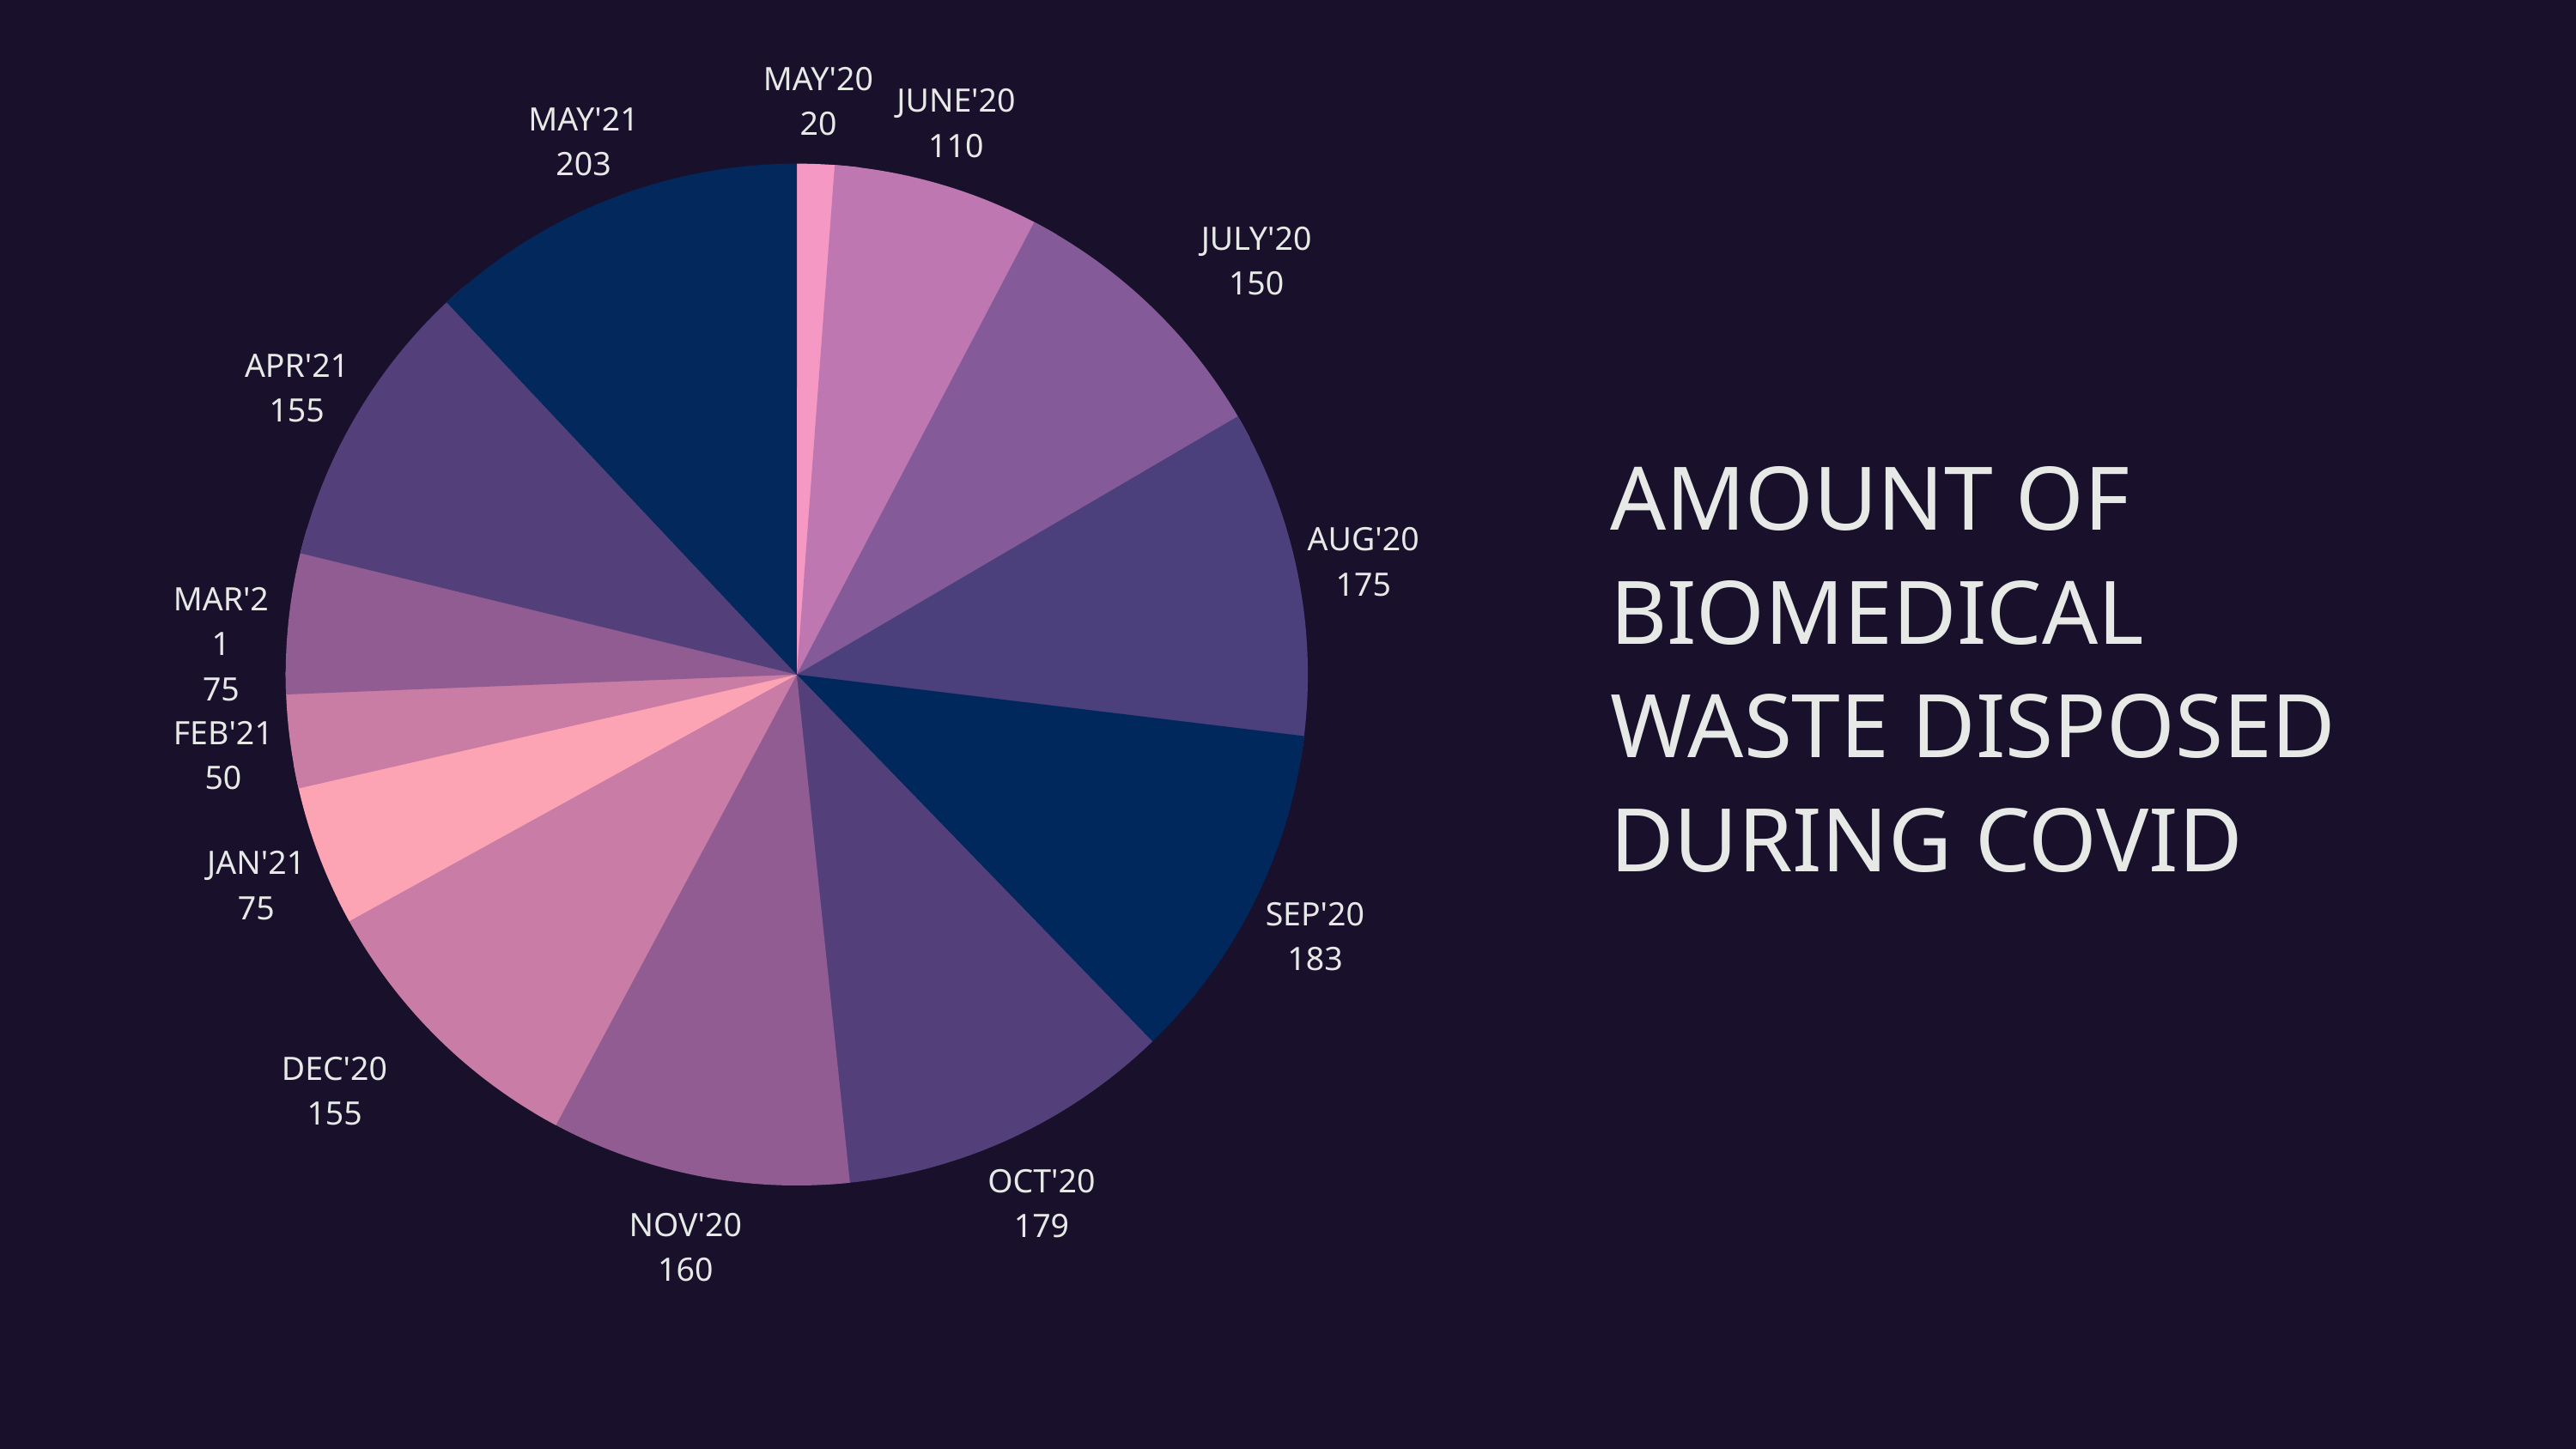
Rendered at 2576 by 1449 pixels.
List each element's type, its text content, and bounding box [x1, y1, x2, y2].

text_box AMOUNT OF BIOMEDICAL WASTE DISPOSED DURING COVID [1610, 433, 2432, 890]
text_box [164, 55, 1422, 1283]
